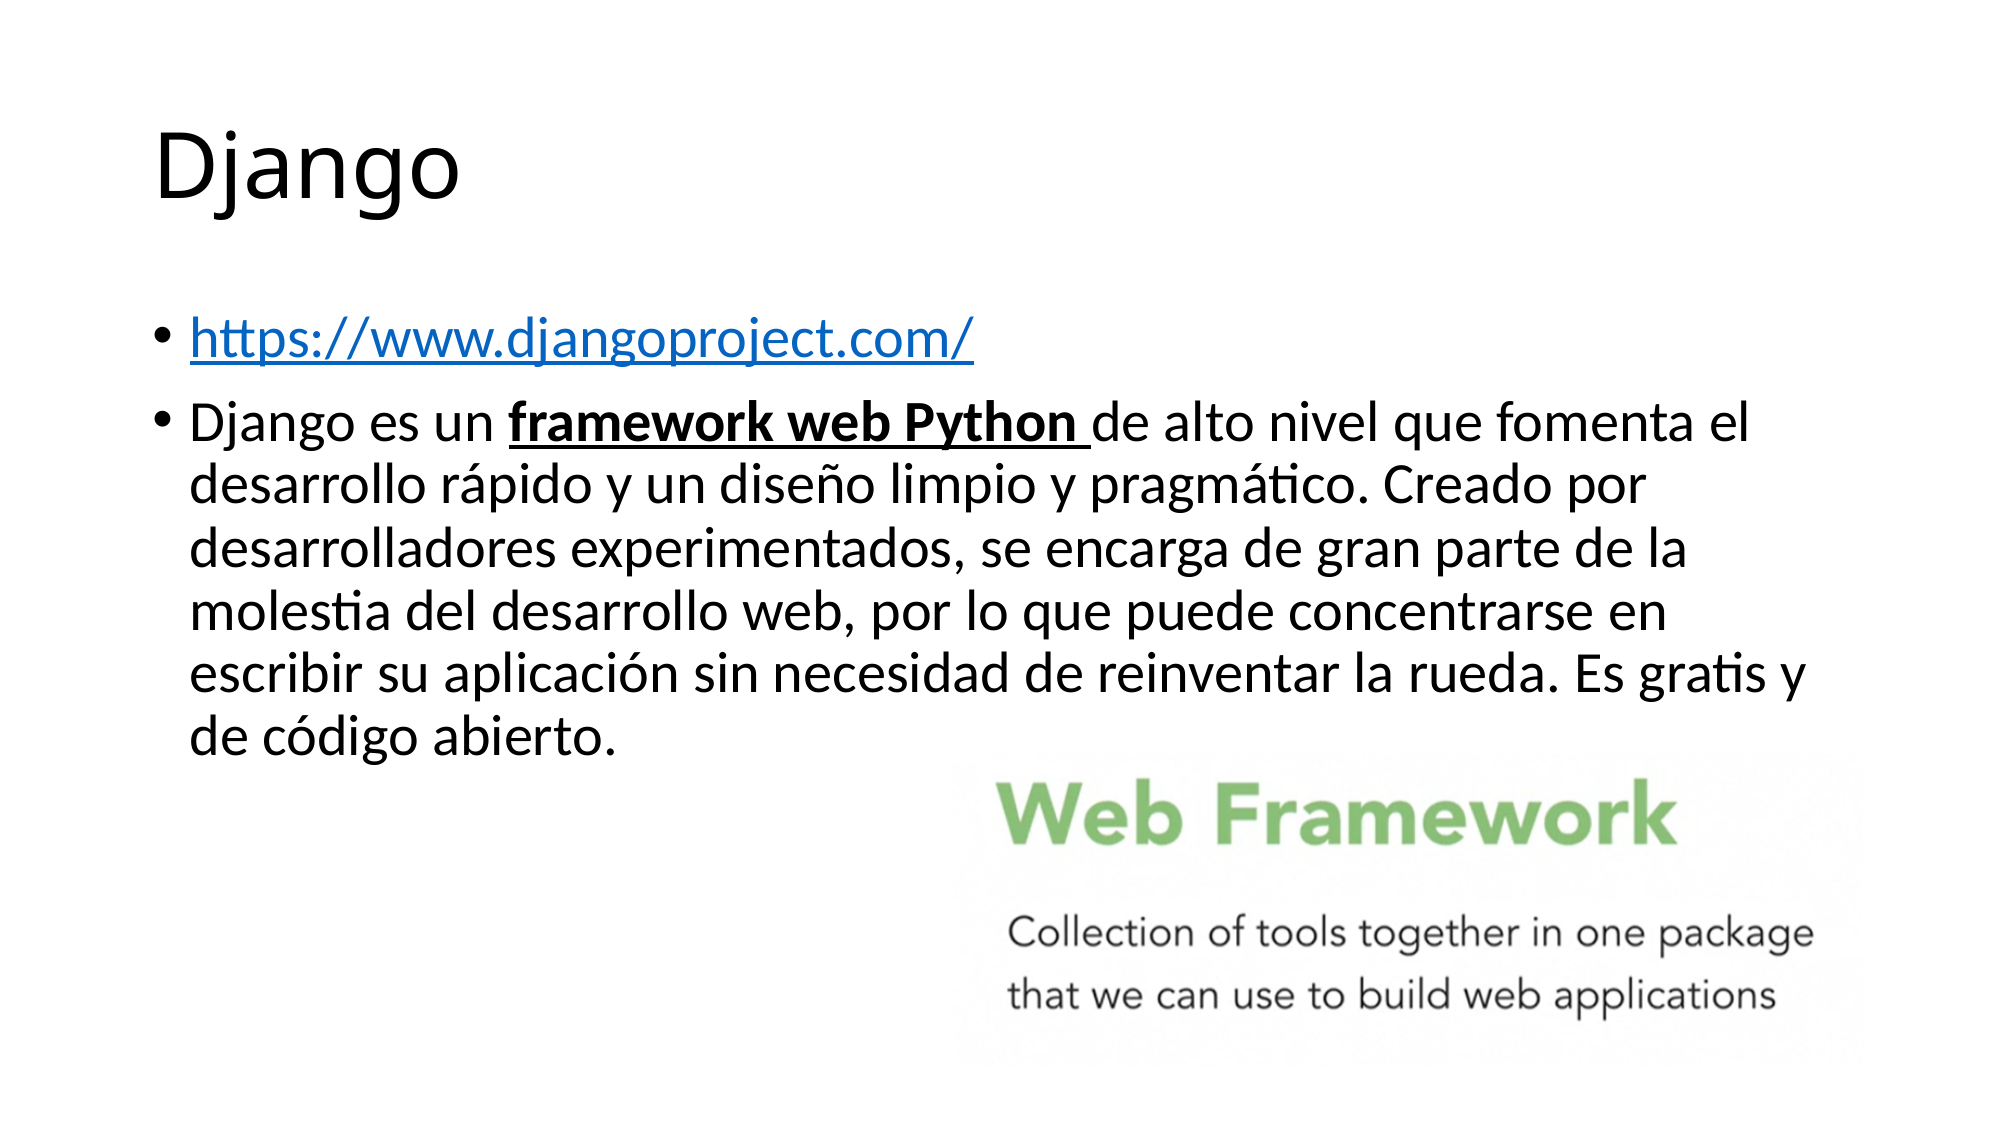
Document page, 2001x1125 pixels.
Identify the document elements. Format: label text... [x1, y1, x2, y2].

list https://www.djangoproject.com/ Django es un framework web Python de alto nivel que fomenta el desarrollo rápido y un diseño limpio y pragmático. Creado por desarrolladores experimentados, se encarga de gran parte de la molestia del desarrollo web, por lo que puede concentrarse en escribir su aplicación sin necesidad de reinventar la rueda. Es gratis y de código abierto. [137, 299, 1863, 1014]
title Django [137, 59, 1863, 278]
picture [953, 752, 1863, 1066]
